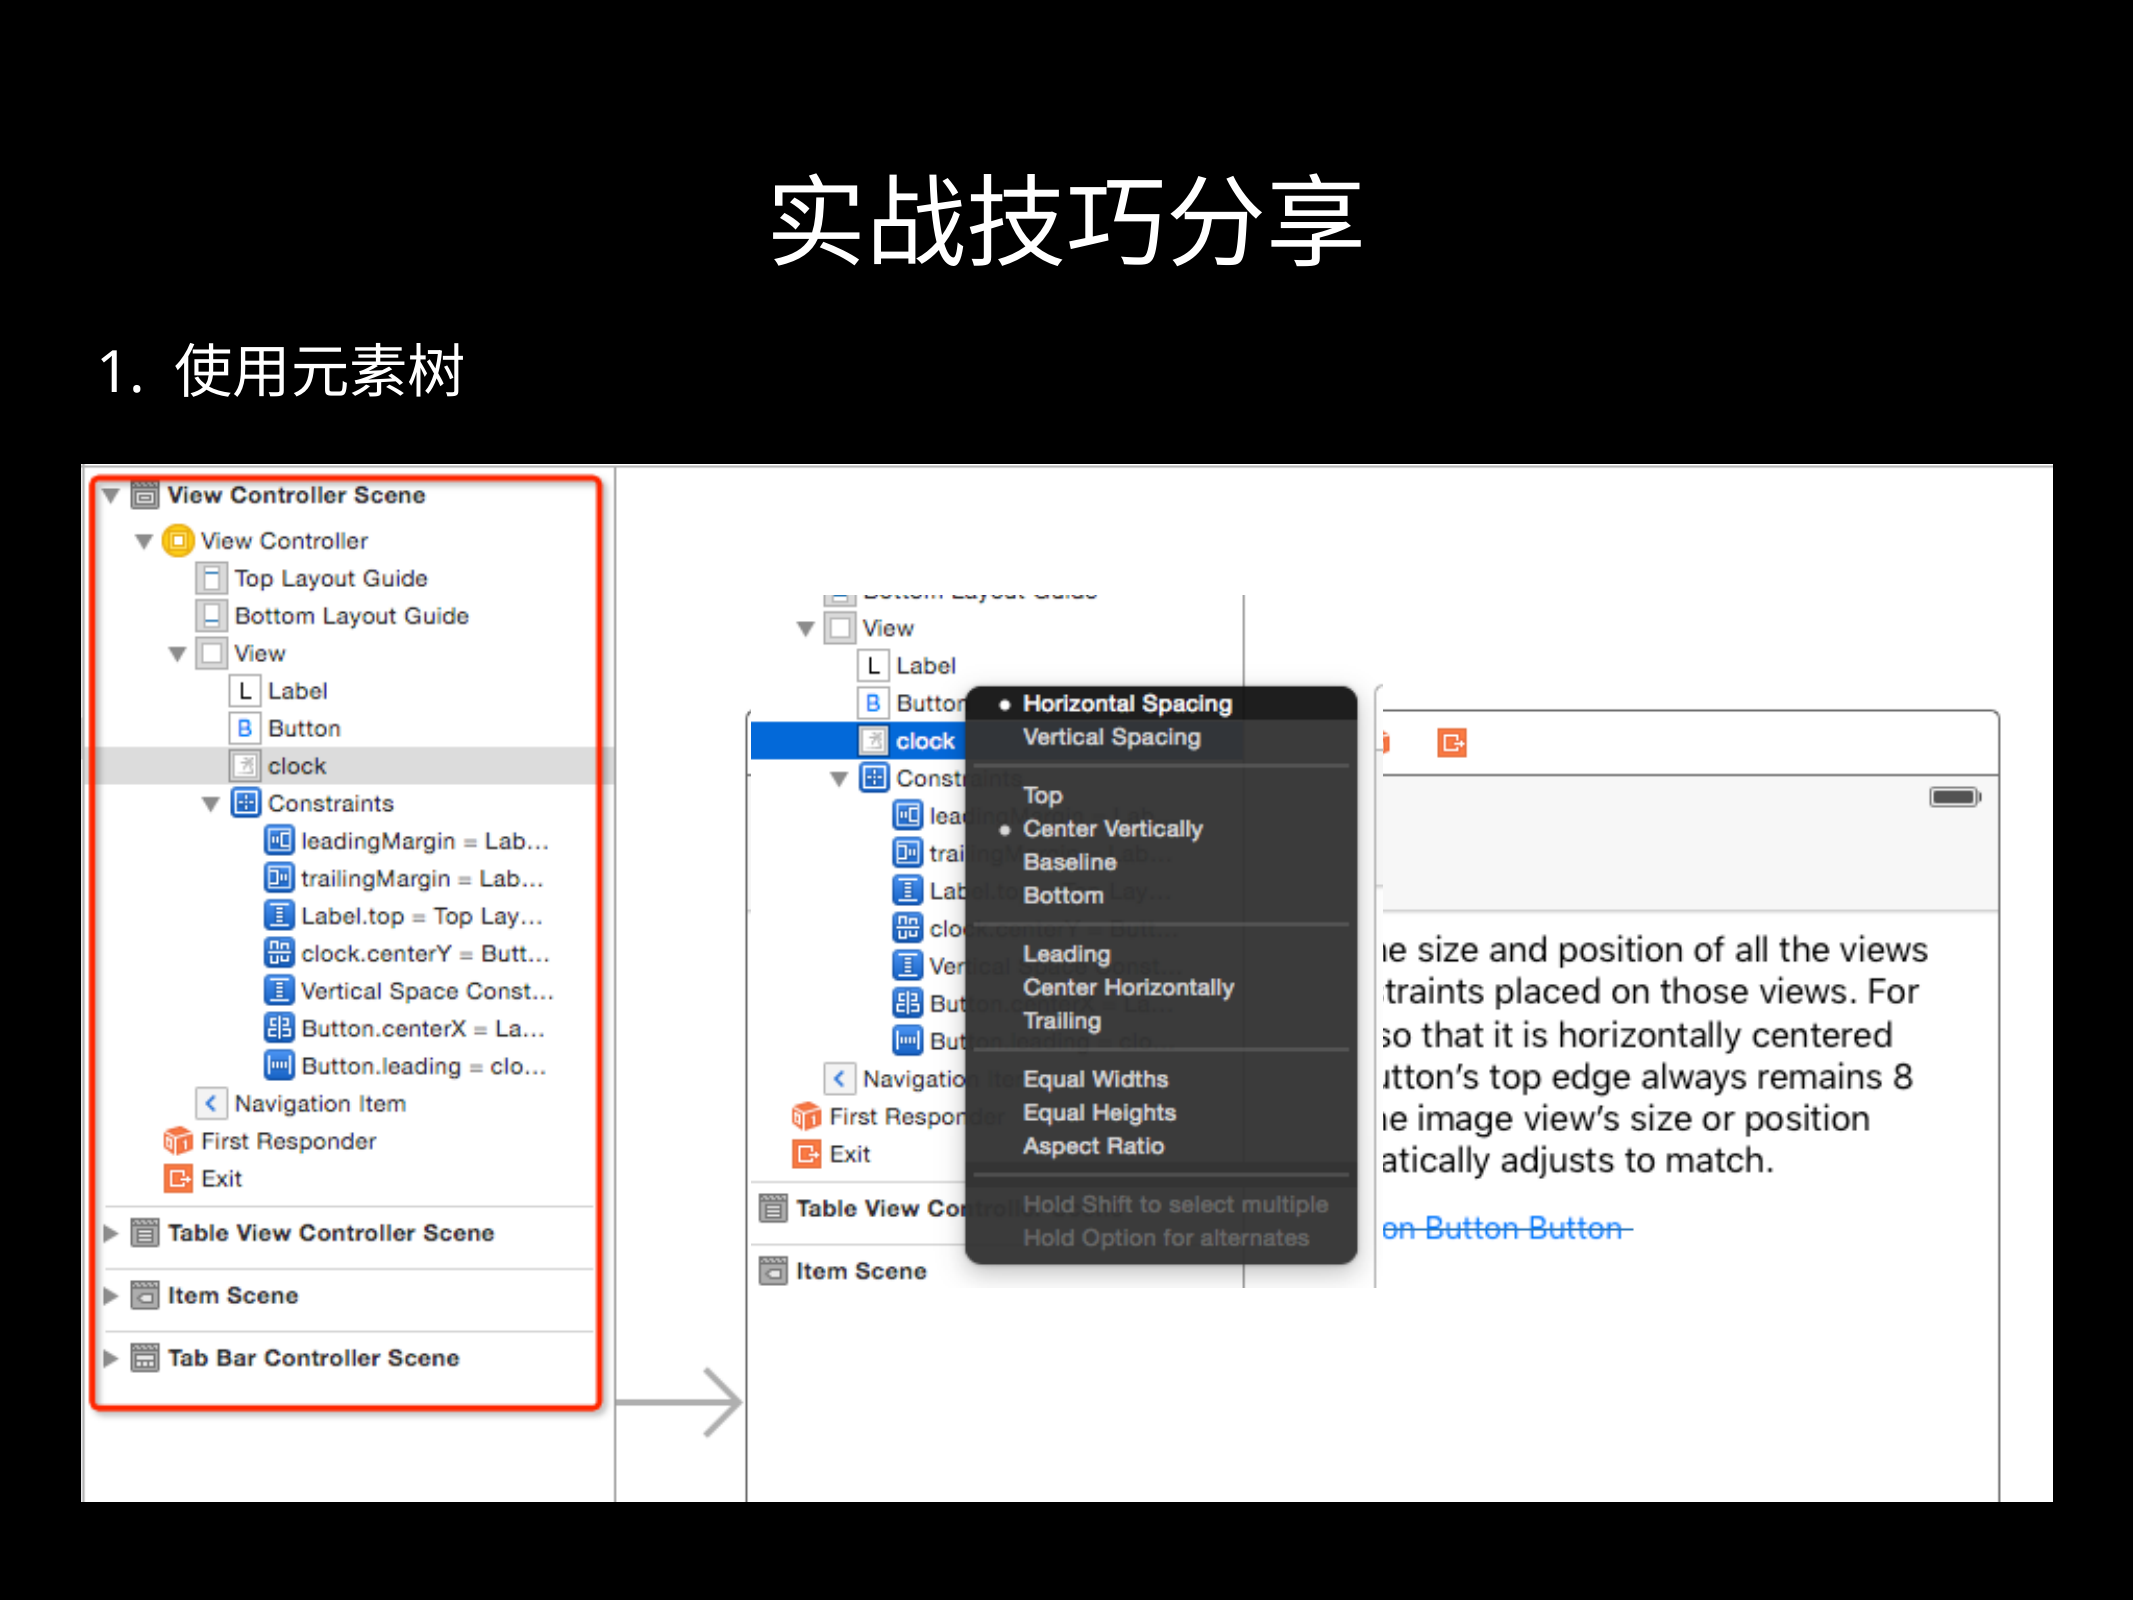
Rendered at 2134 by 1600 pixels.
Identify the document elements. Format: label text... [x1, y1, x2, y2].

picture [80, 464, 2053, 1503]
text_box 实战技巧分享 [156, 130, 1978, 307]
text_box 1. 使用元素树 [88, 325, 475, 412]
